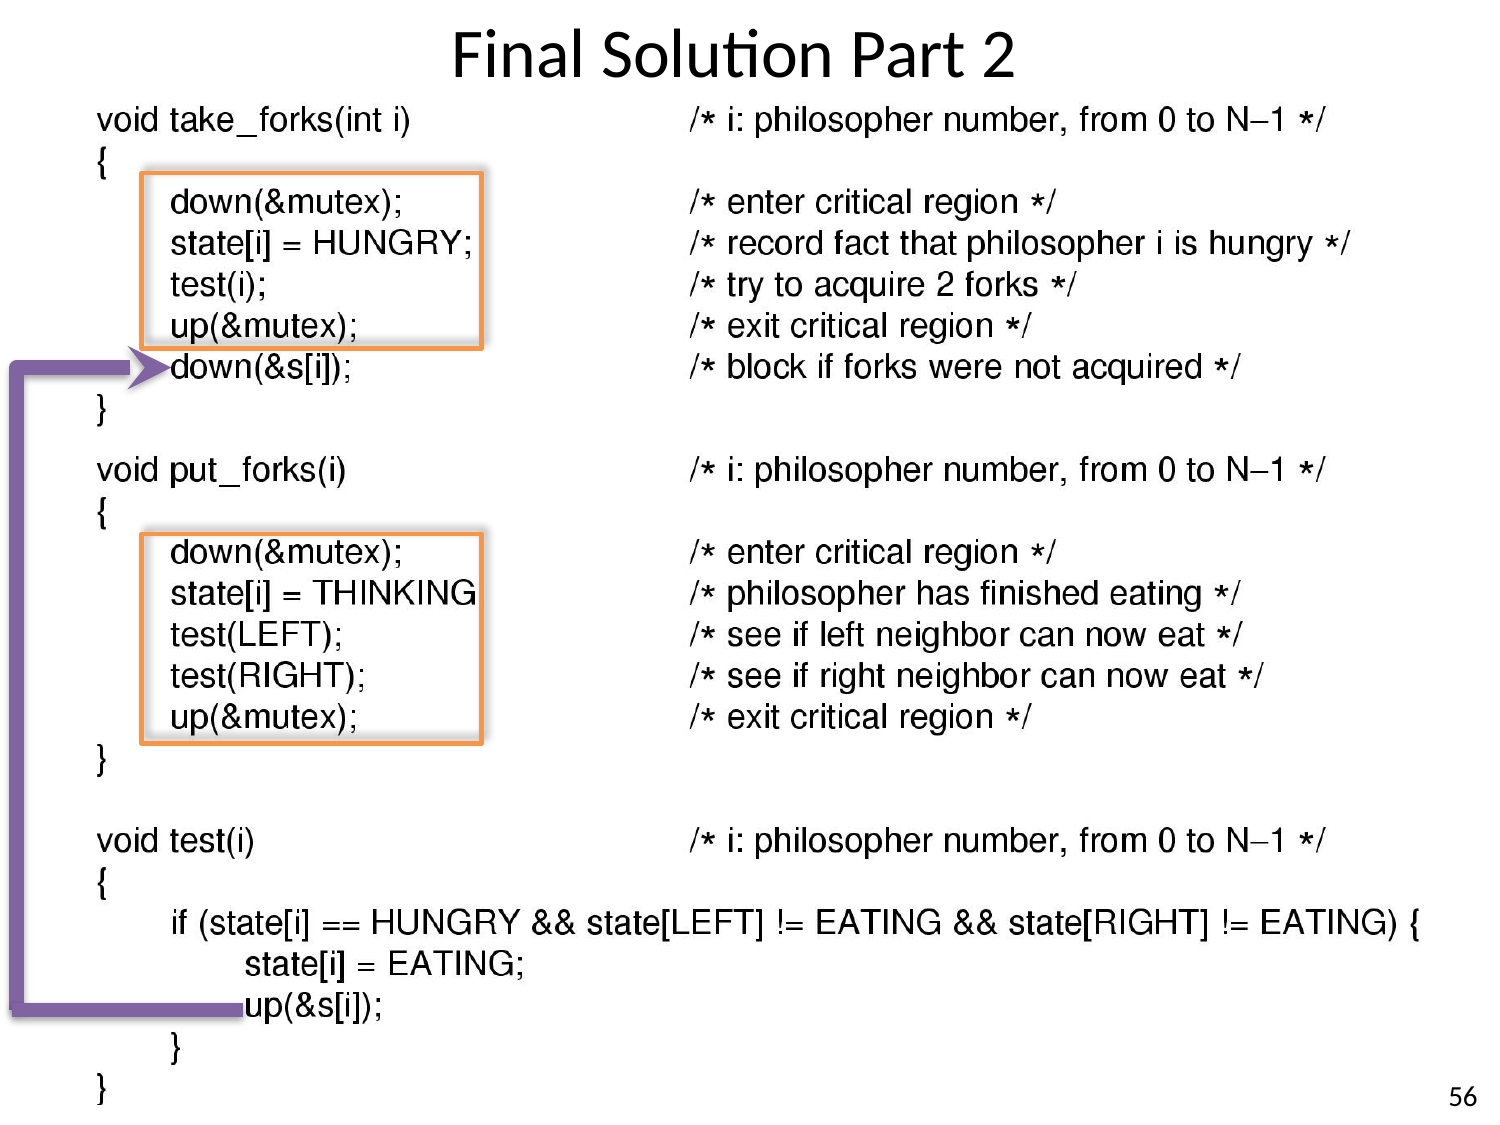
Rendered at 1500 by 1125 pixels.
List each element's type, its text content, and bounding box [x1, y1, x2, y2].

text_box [11, 367, 244, 1011]
picture [96, 88, 1421, 1106]
slide_number 56 [1438, 1070, 1486, 1119]
title Final Solution Part 2 [96, 0, 1373, 88]
